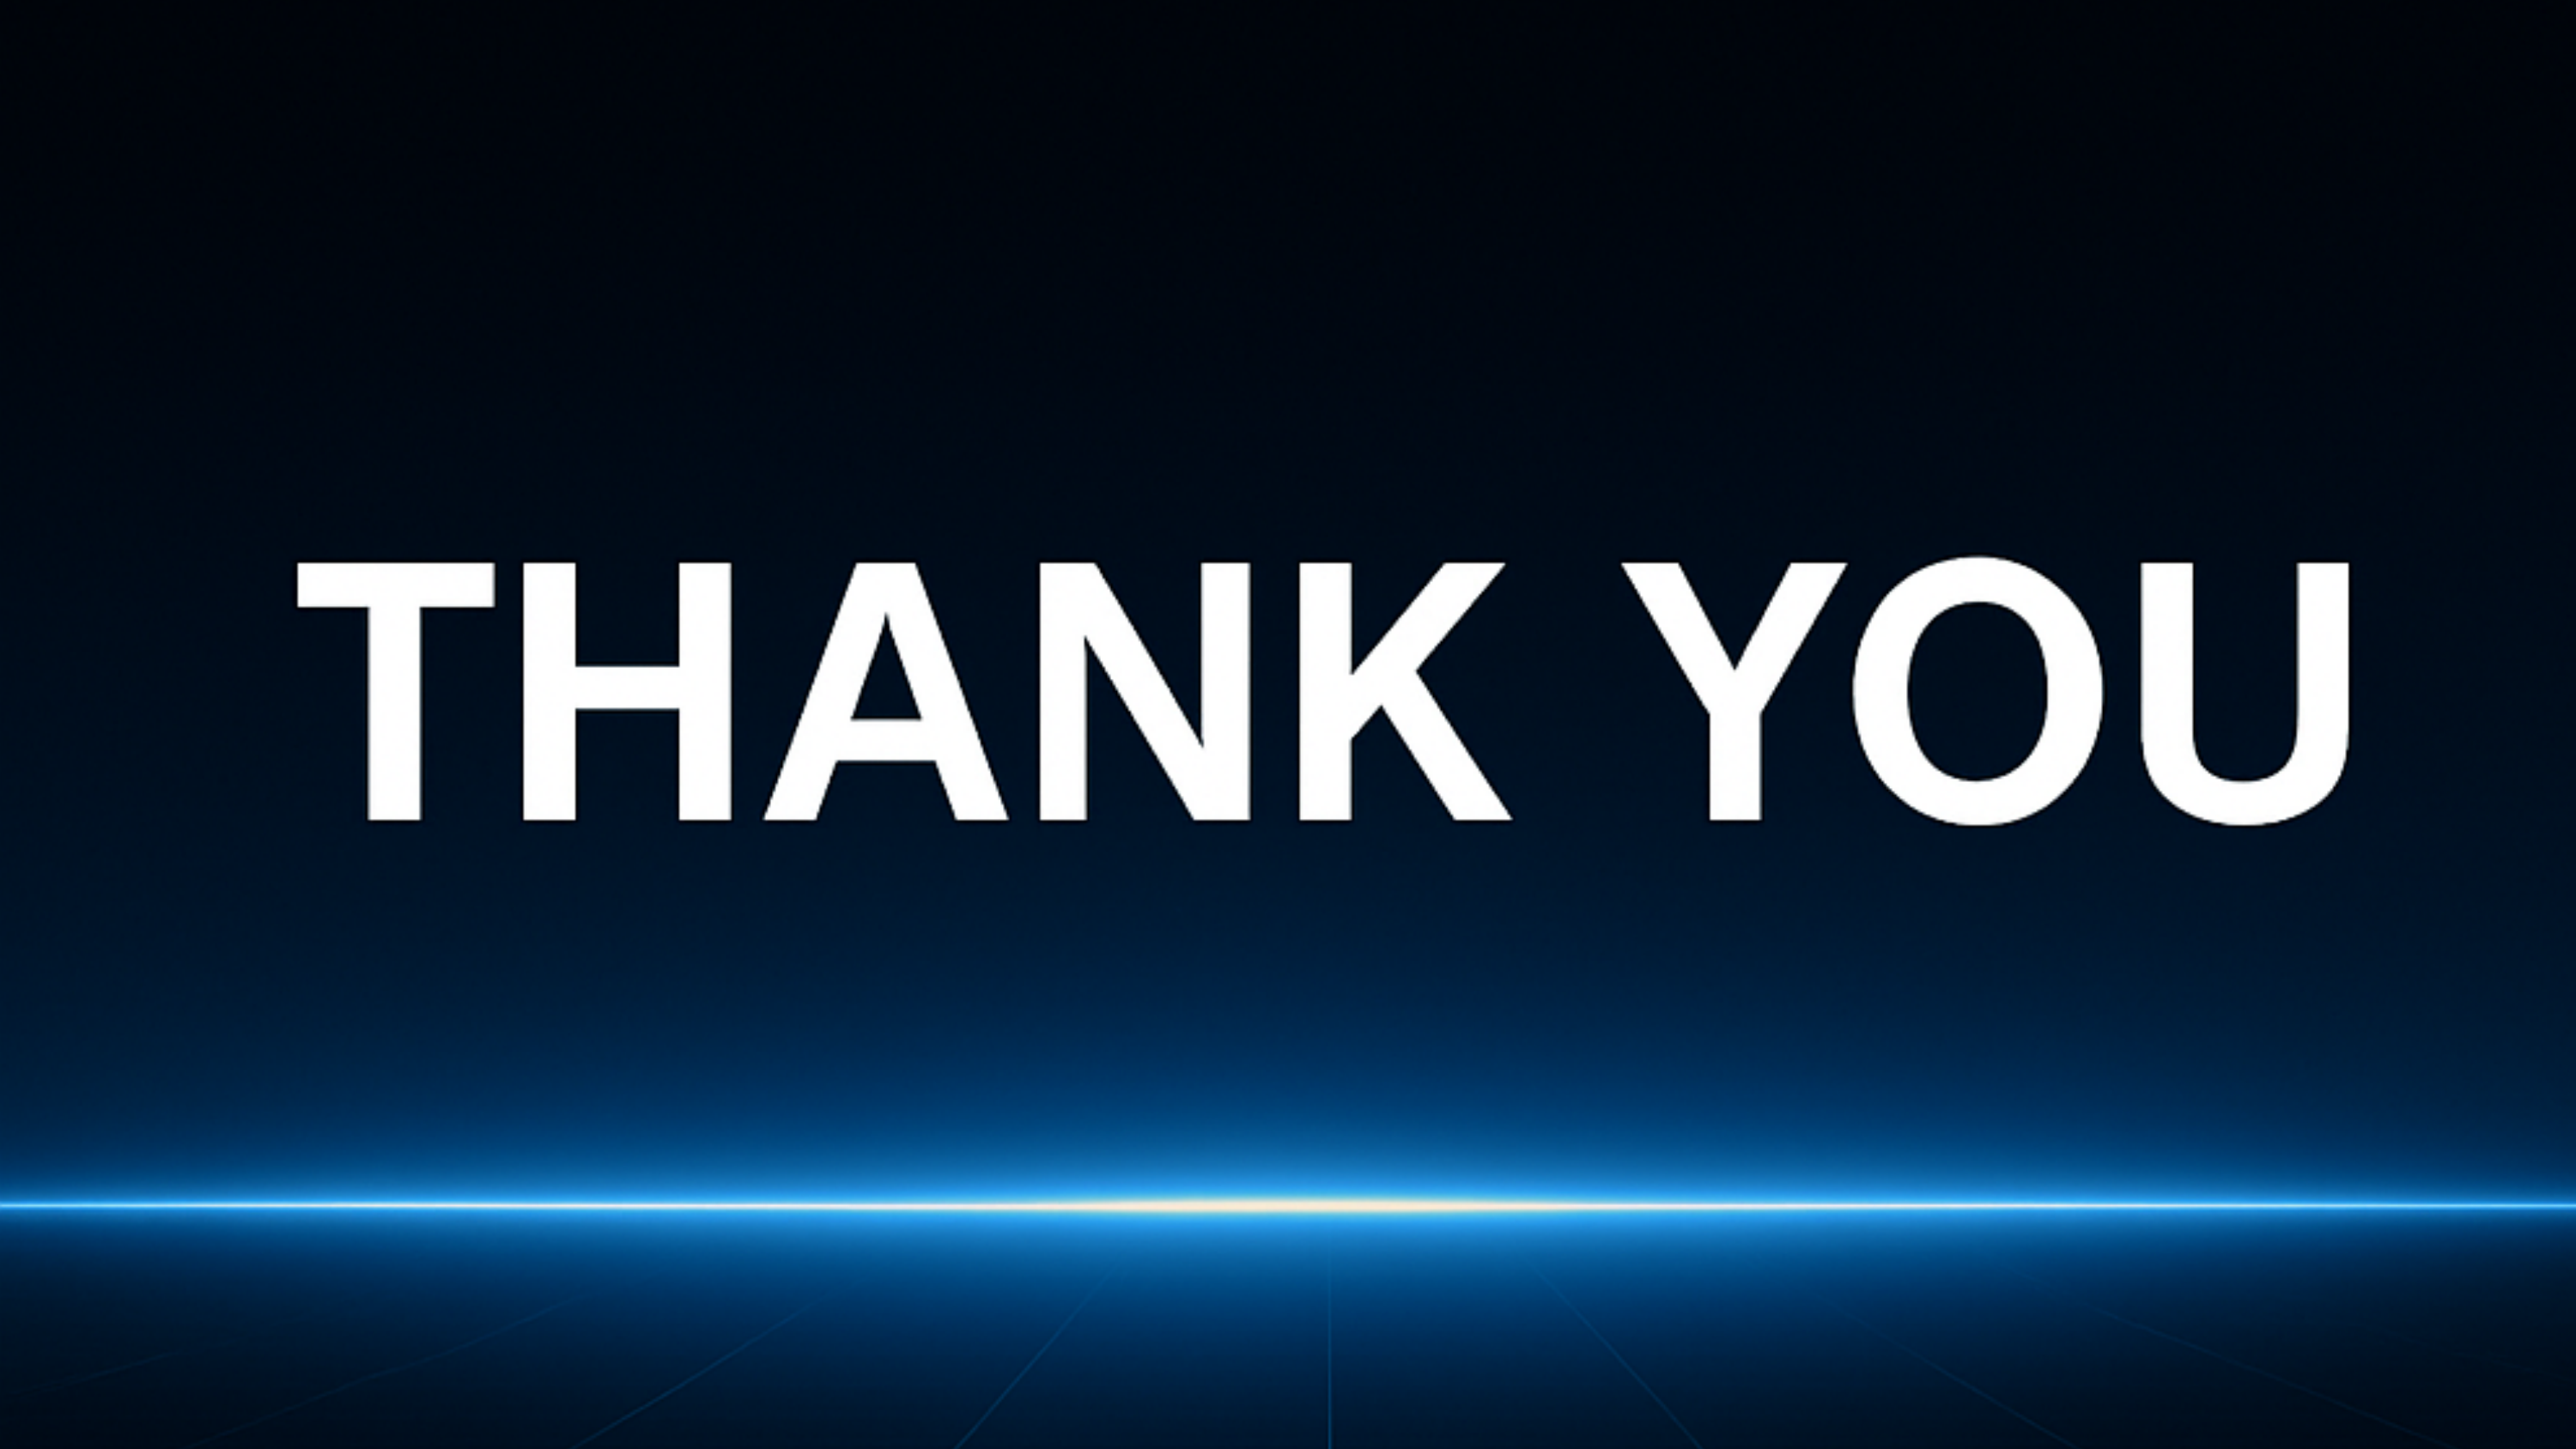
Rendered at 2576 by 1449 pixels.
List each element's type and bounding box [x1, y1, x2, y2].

text_box [0, 0, 2576, 1449]
